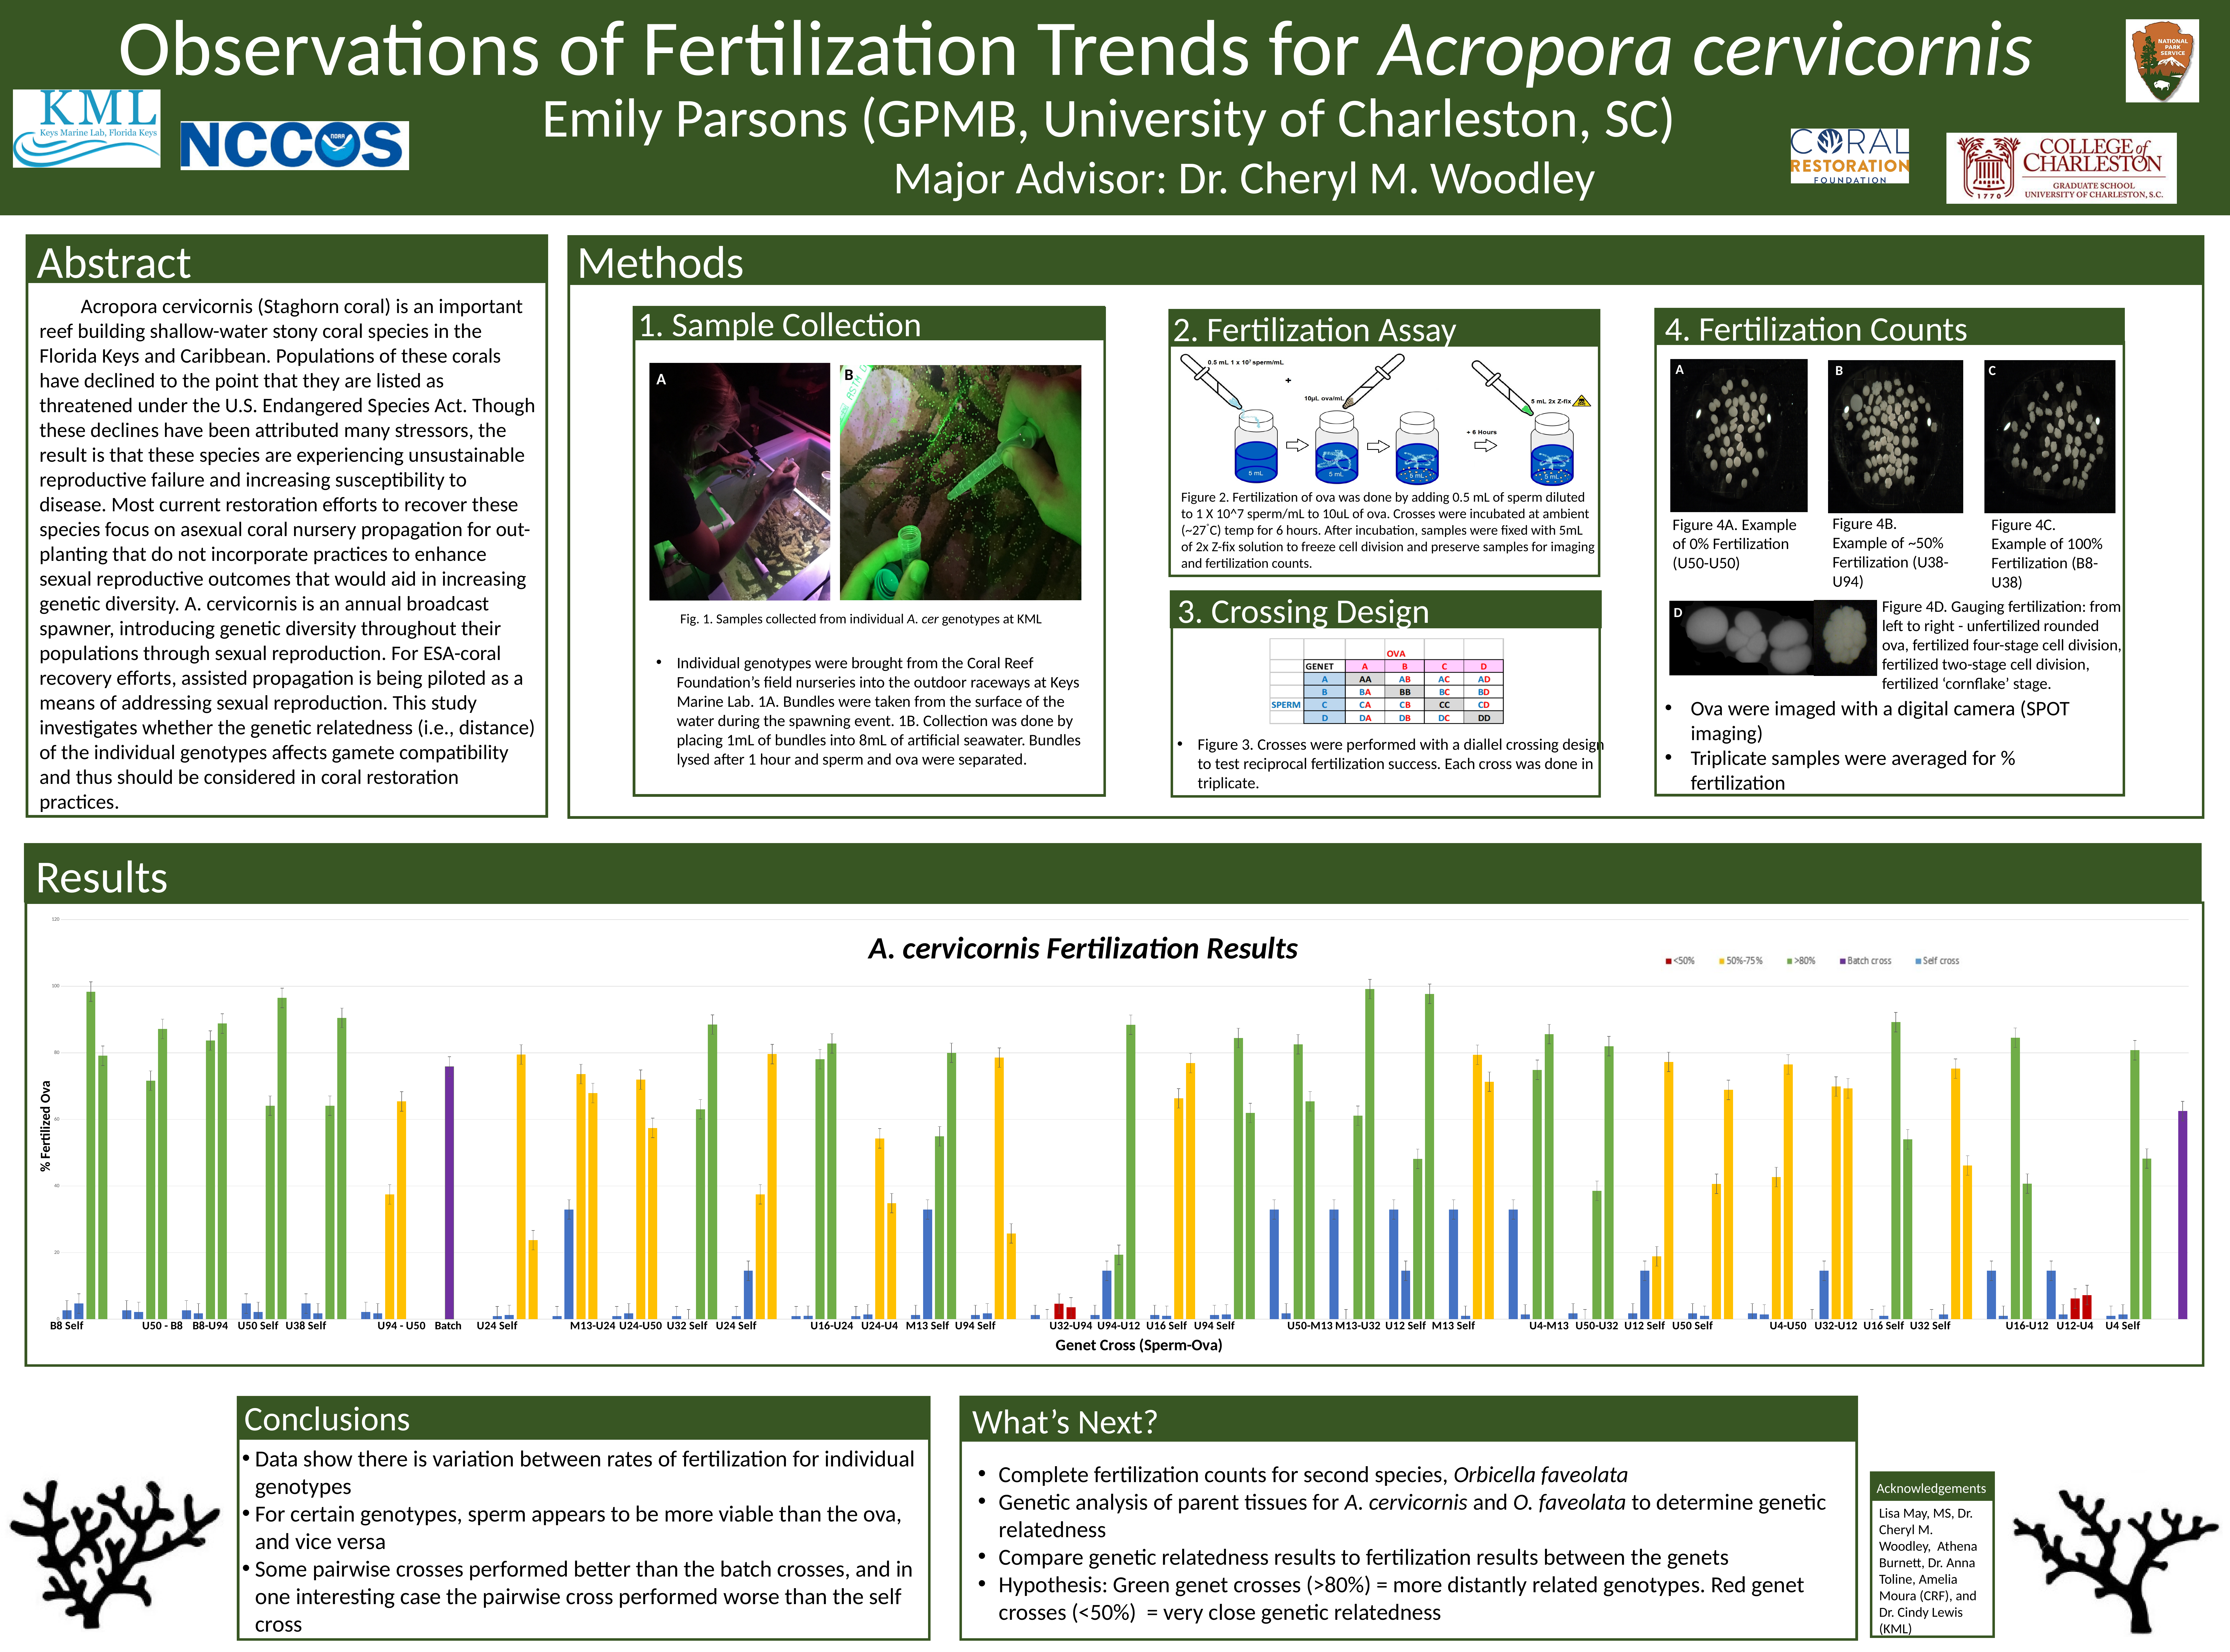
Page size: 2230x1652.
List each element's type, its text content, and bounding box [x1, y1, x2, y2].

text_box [237, 1394, 929, 1640]
picture [2007, 1470, 2224, 1637]
picture [13, 89, 161, 168]
picture [2126, 15, 2199, 107]
text_box [26, 903, 2204, 1366]
picture [1946, 133, 2177, 204]
text_box 4. Fertilization Counts [1596, 222, 2054, 230]
text_box [0, 0, 2230, 215]
picture [1, 1466, 229, 1632]
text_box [569, 230, 2203, 818]
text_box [26, 230, 548, 820]
chart [35, 913, 2203, 1363]
picture [181, 121, 409, 170]
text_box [961, 1397, 1862, 1640]
picture [1791, 129, 1909, 183]
text_box Emily Parsons (GPMB, University of Charleston, SC) Major Advisor: Dr. Cheryl M. Woodley [29, 79, 1840, 205]
text_box Results [31, 844, 421, 904]
text_box [24, 843, 2202, 903]
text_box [1871, 1472, 1994, 1637]
text_box Observations of Fertilization Trends for Acropora cervicornis [20, 0, 2150, 93]
picture [1661, 949, 1962, 973]
text_box Data show there is variation between rates of fertilization for individual genotypes For certain genotypes, sperm appears to be more viable than the ova, and vice versa Some pairwise crosses performed better than the batch crosses, and in one interesting case the pairwise cross performed worse than the self cross [238, 1442, 939, 1652]
text_box Acknowledgements [1872, 1456, 2058, 1502]
